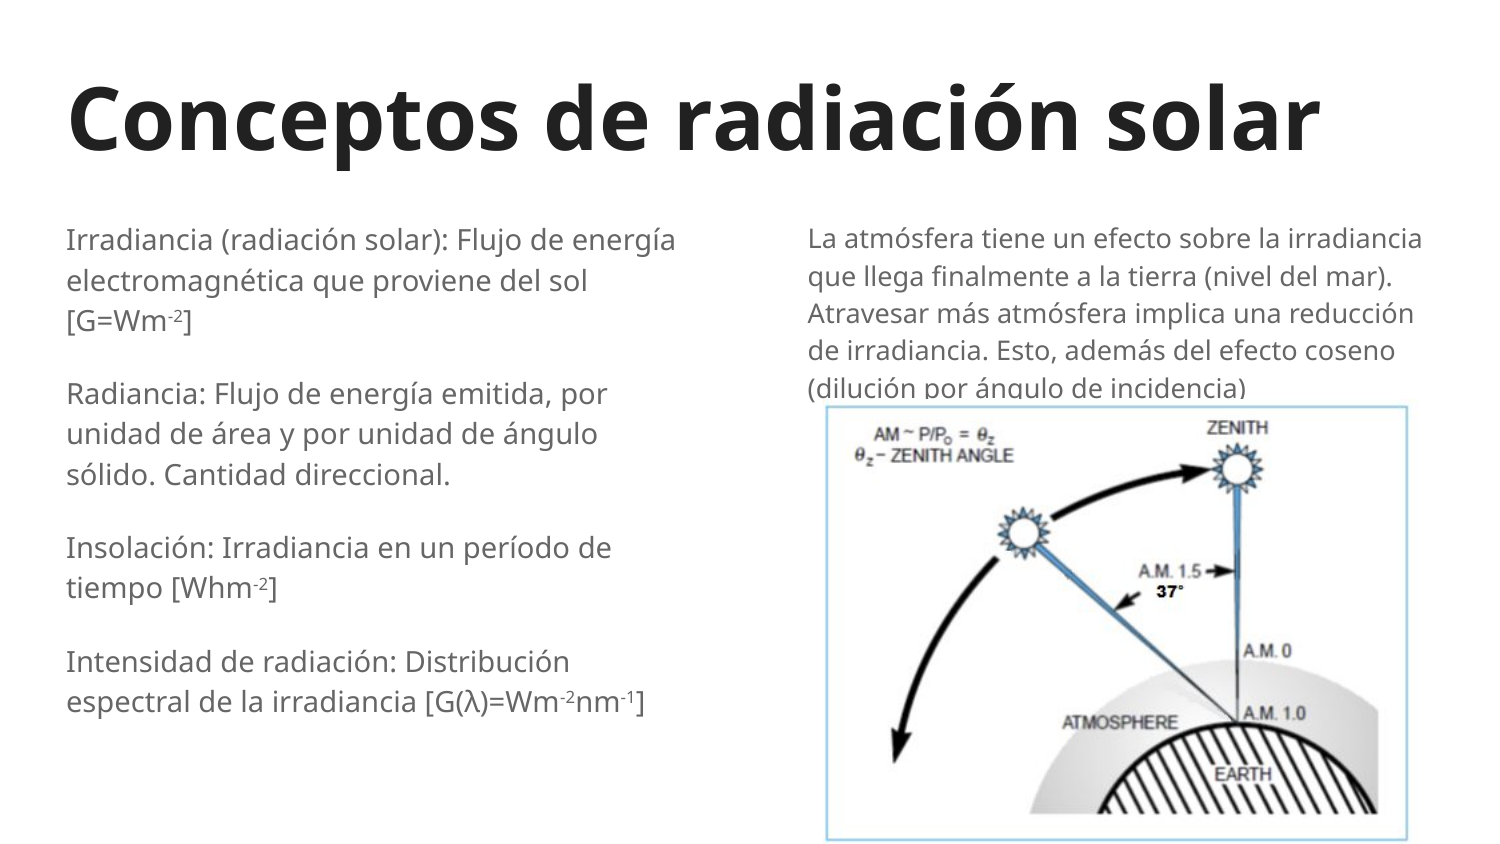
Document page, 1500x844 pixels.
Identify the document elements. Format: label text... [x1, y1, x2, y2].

picture [823, 398, 1419, 844]
title Conceptos de radiación solar [51, 48, 1449, 180]
list La atmósfera tiene un efecto sobre la irradiancia que llega finalmente a la tierra (nivel del mar). Atravesar más atmósfera implica una reducción de irradiancia. Esto, además del efecto coseno (dilución por ángulo de incidencia) [792, 201, 1449, 422]
list Irradiancia (radiación solar): Flujo de energía electromagnética que proviene del sol [G=Wm-2] Radiancia: Flujo de energía emitida, por unidad de área y por unidad de ángulo sólido. Cantidad direccional. Insolación: Irradiancia en un período de tiempo [Whm-2] Intensidad de radiación: Distribución espectral de la irradiancia [G(λ)=Wm-2nm-1] [51, 201, 708, 750]
